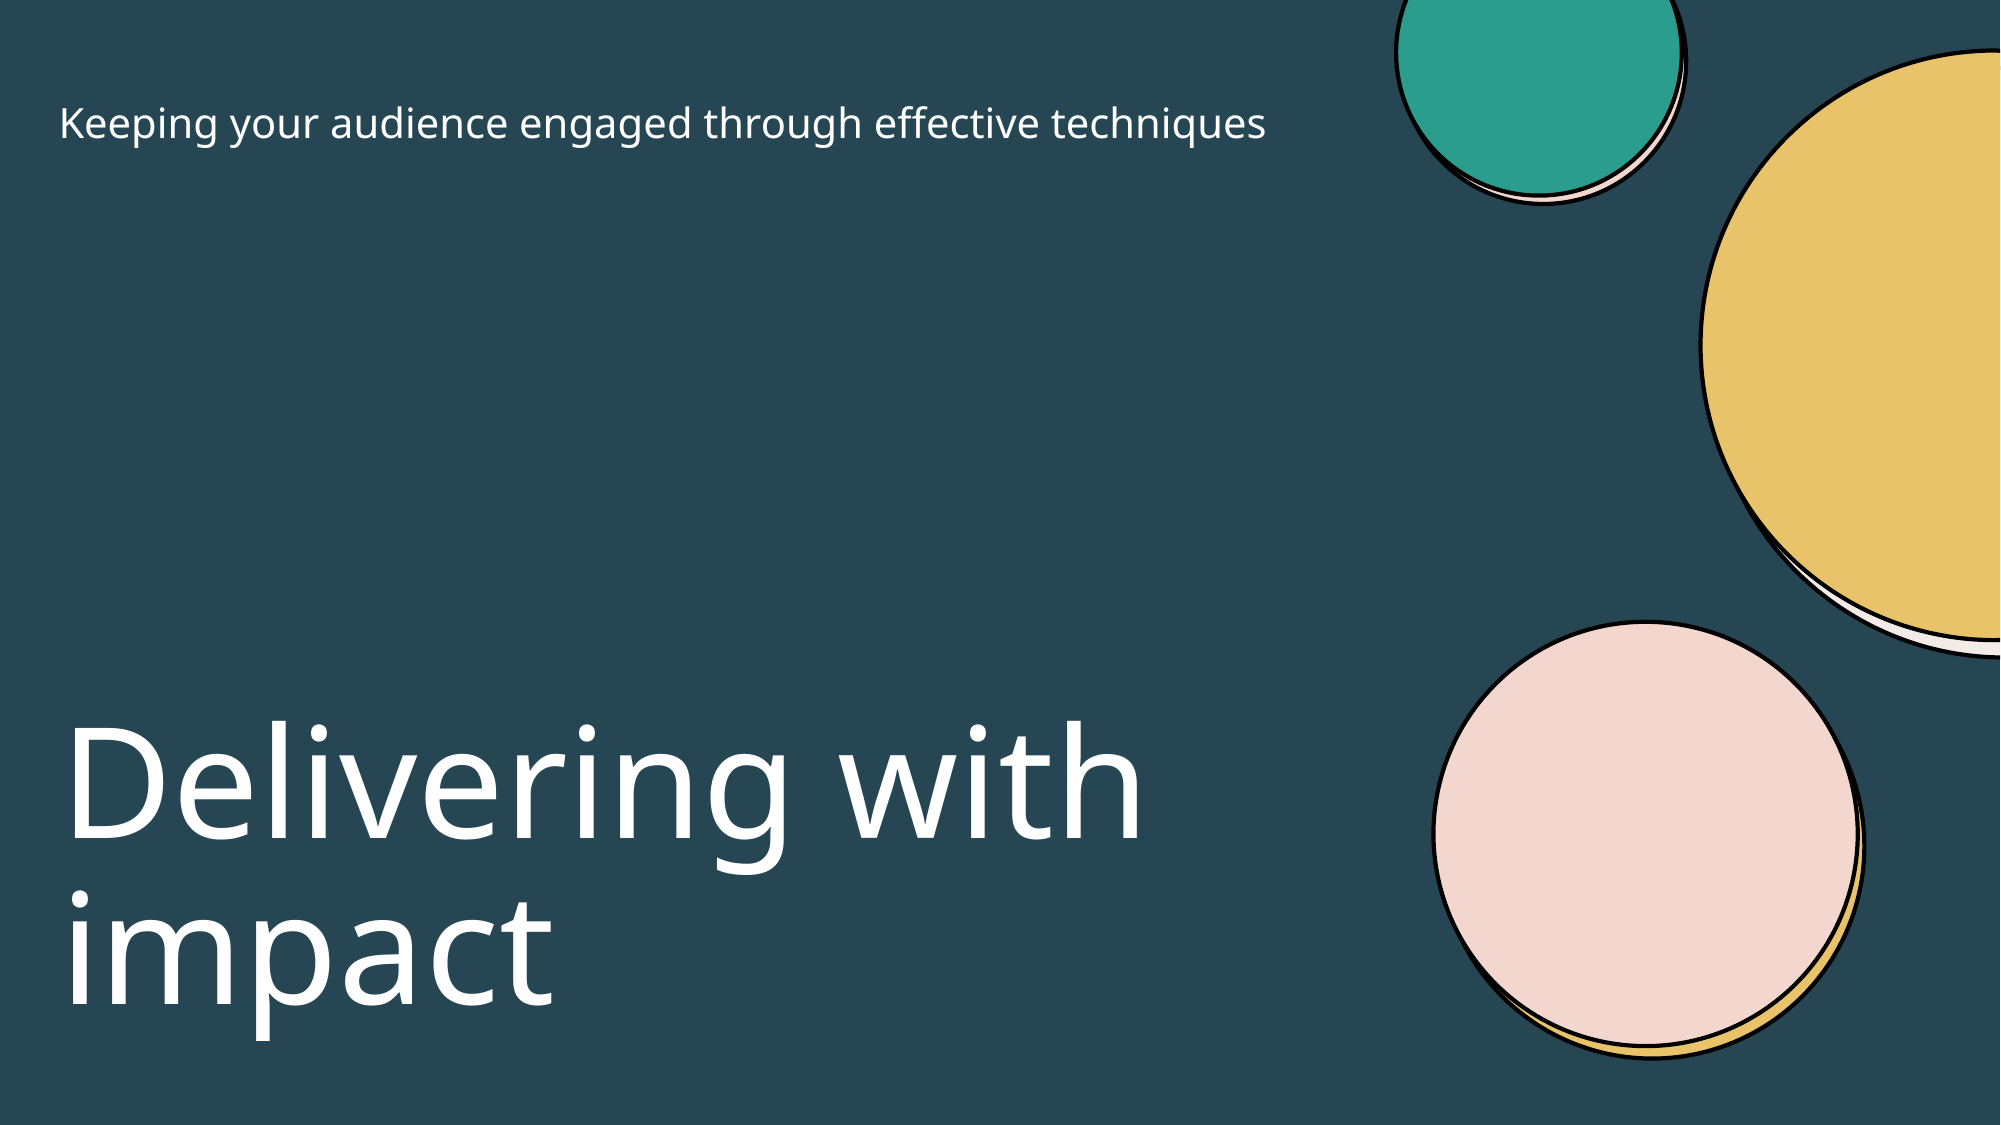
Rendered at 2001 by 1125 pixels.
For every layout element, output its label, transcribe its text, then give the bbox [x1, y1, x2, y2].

title Delivering with impact [45, 295, 1320, 1046]
subtitle Keeping your audience engaged through effective techniques [43, 79, 1319, 177]
